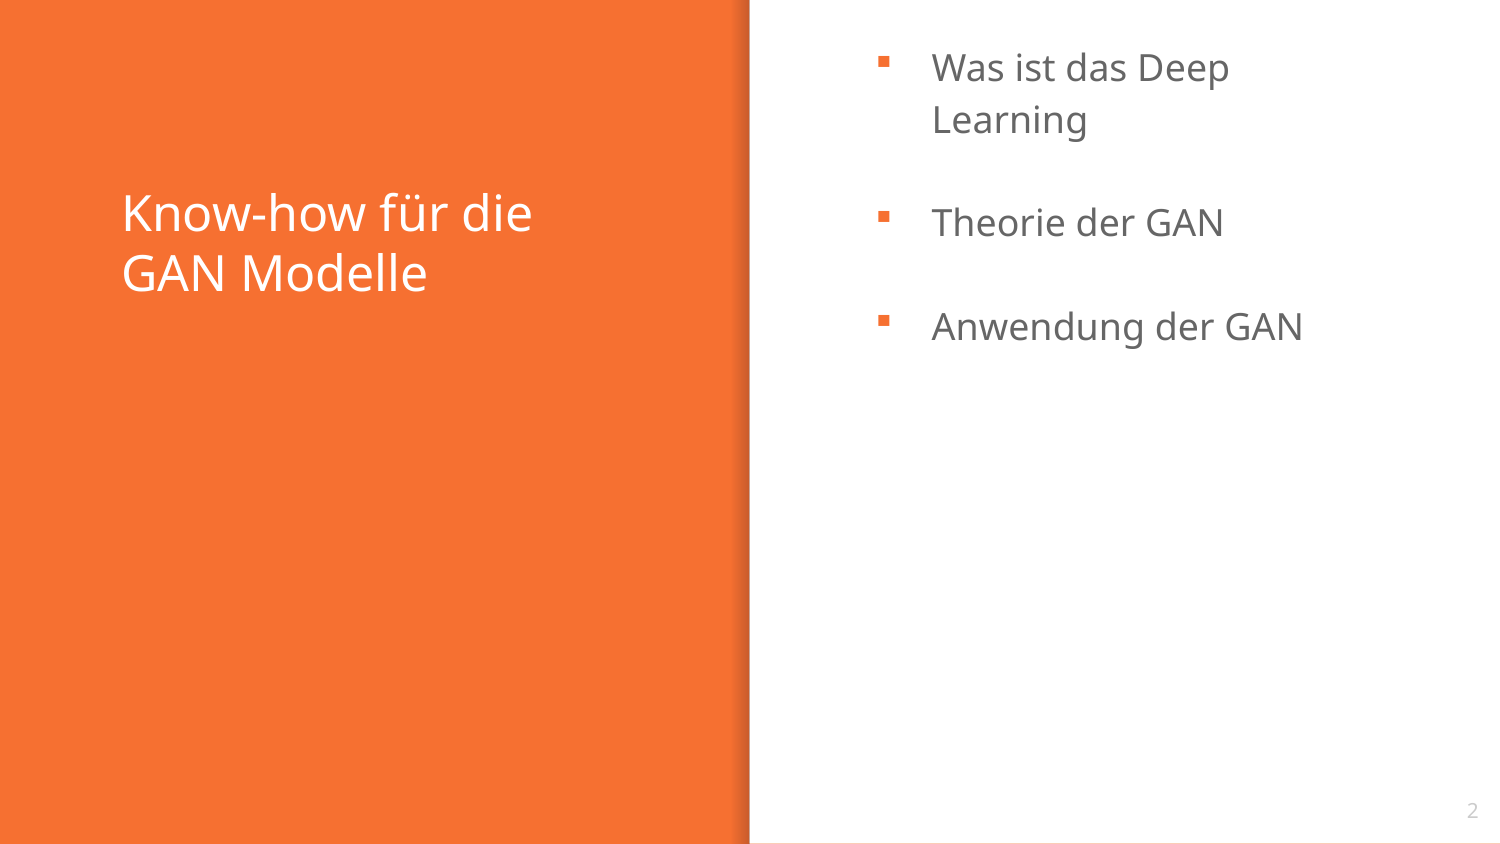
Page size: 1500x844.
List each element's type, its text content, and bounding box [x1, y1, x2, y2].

title Know-how für die GAN Modelle [106, 166, 639, 327]
slide_number 2 [1403, 779, 1494, 844]
list Was ist das Deep Learning Theorie der GAN Anwendung der GAN [841, 22, 1411, 531]
